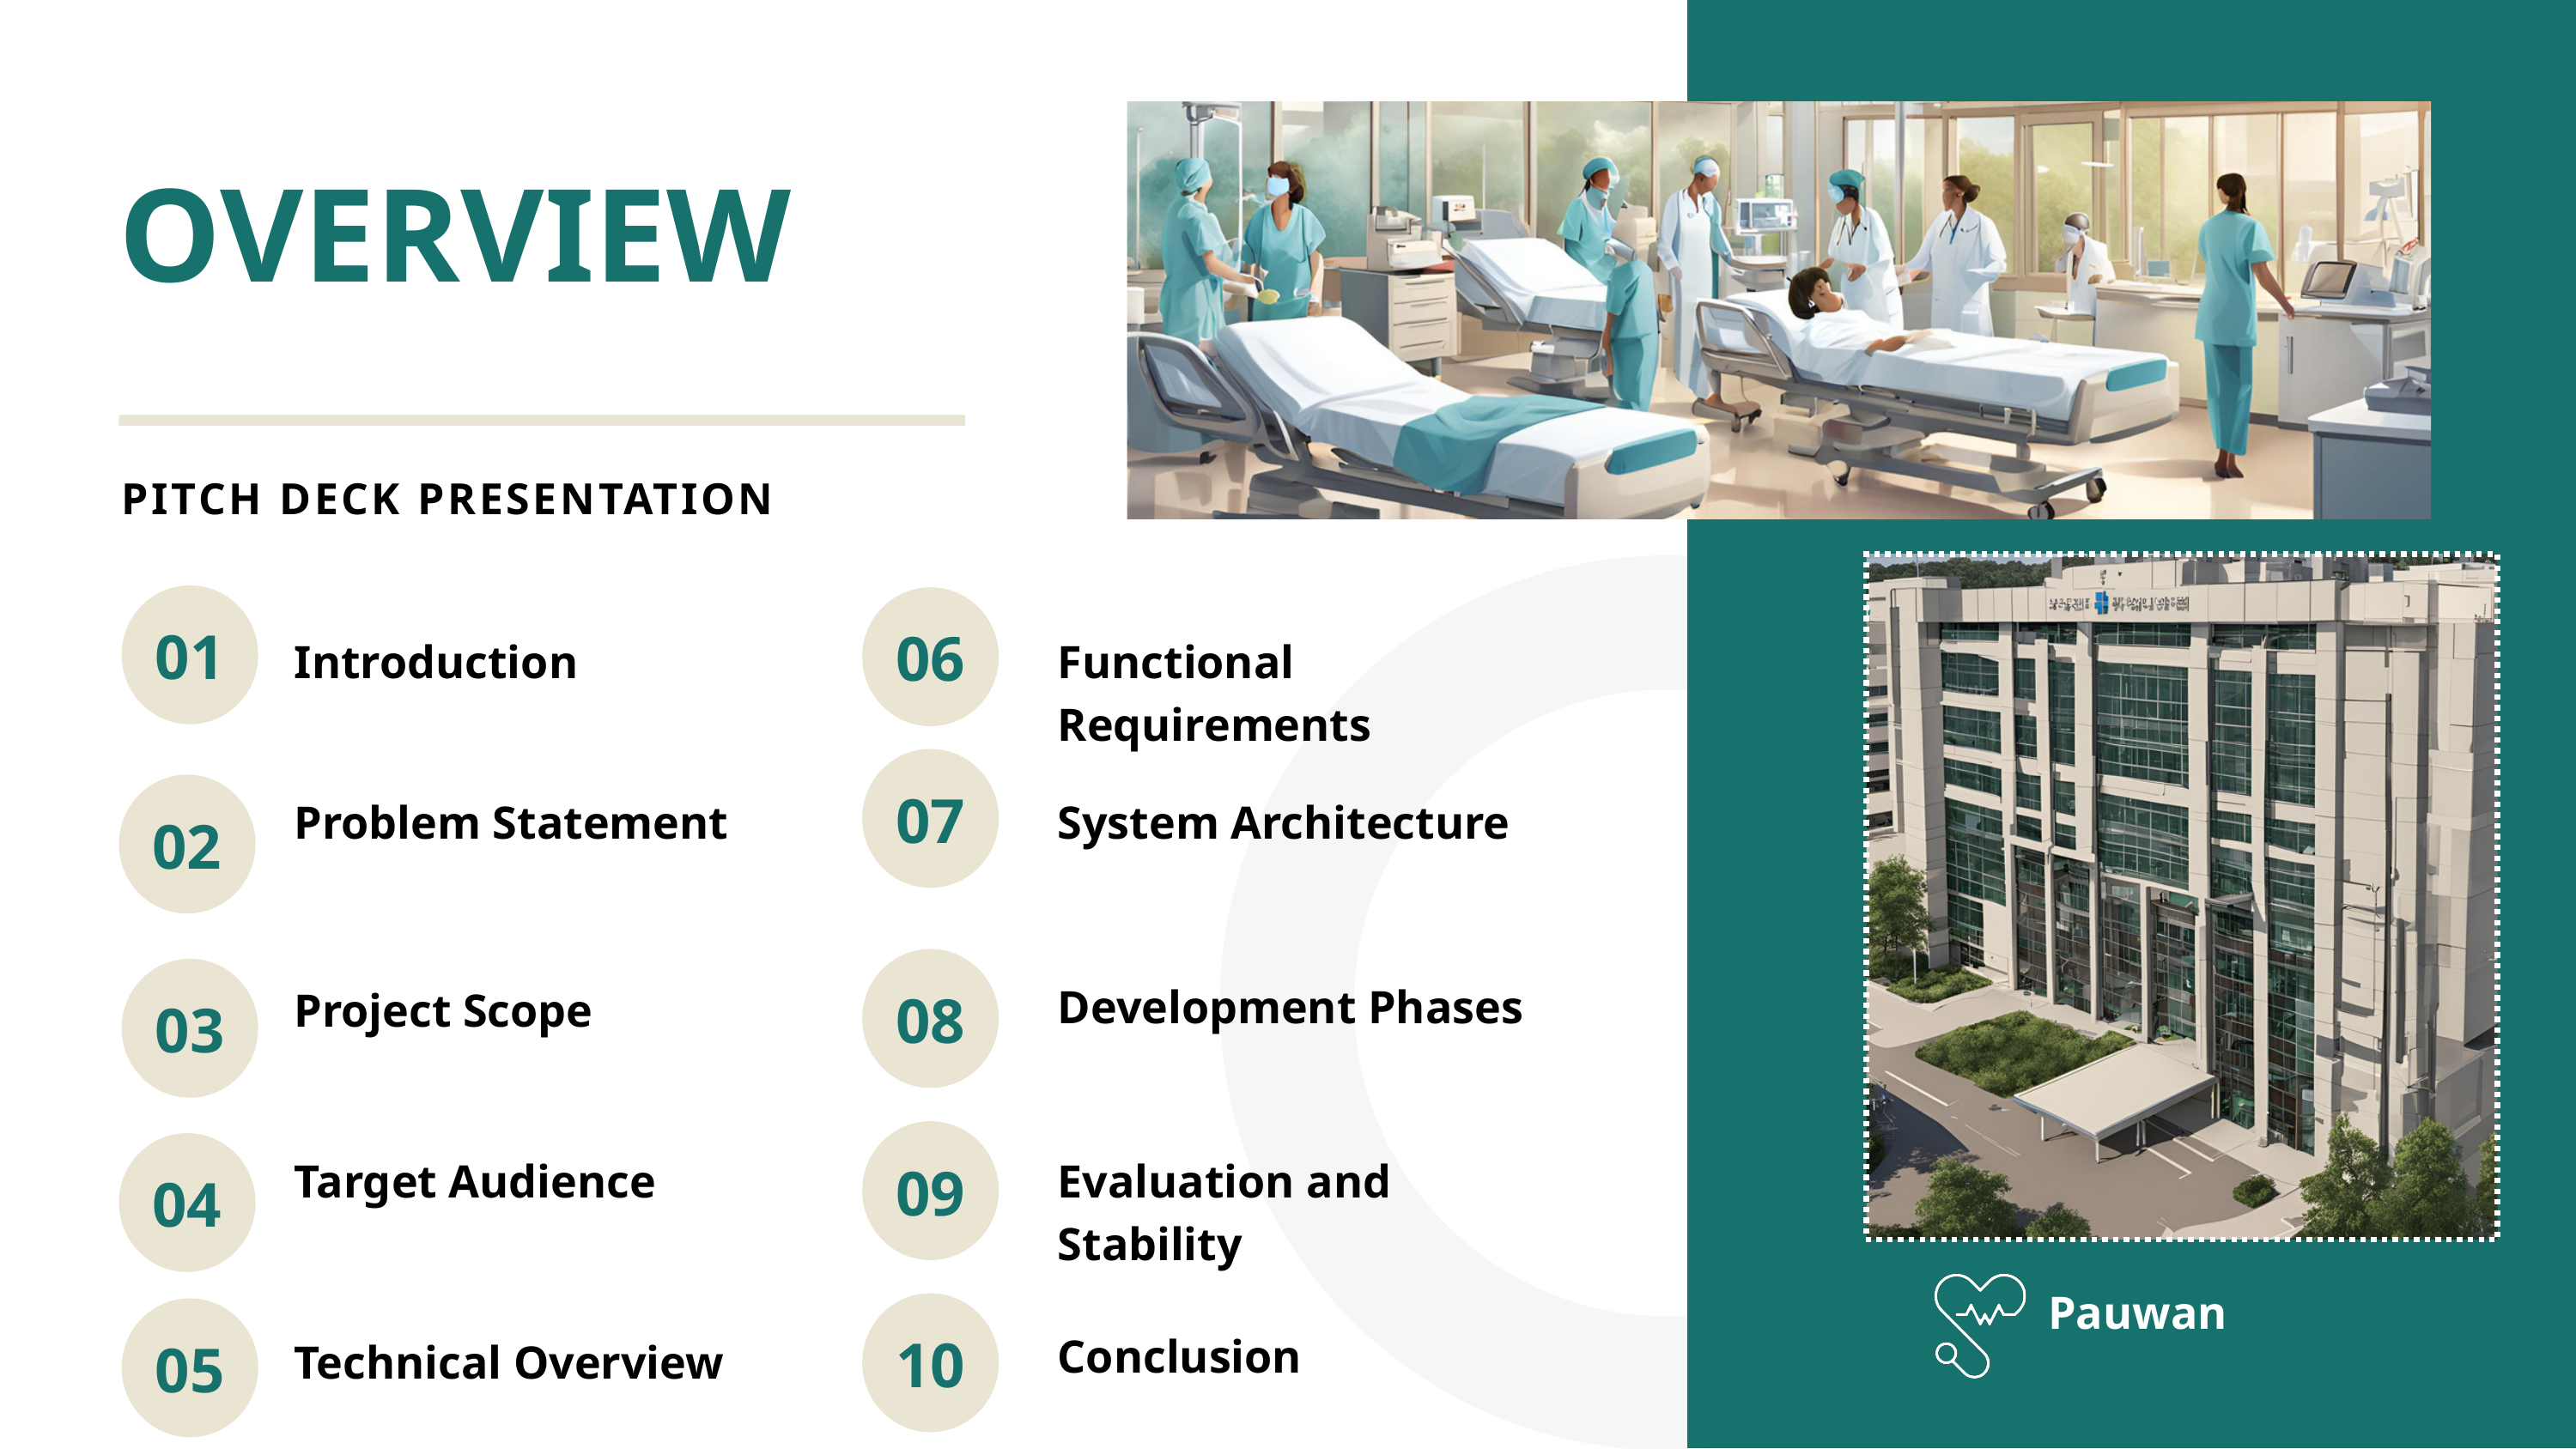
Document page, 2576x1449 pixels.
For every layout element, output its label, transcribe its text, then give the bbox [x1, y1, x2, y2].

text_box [121, 585, 258, 724]
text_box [1686, 0, 2576, 1449]
text_box Introduction [294, 625, 804, 688]
text_box OVERVIEW [118, 173, 1044, 309]
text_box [121, 958, 258, 1098]
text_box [861, 586, 999, 727]
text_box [861, 1293, 999, 1433]
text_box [861, 749, 999, 888]
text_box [121, 1298, 258, 1438]
text_box Conclusion [1057, 1319, 1282, 1382]
text_box Technical Overview [294, 1325, 804, 1388]
text_box Target Audience [294, 1144, 804, 1207]
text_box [861, 1120, 999, 1261]
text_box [118, 774, 256, 914]
text_box System Architecture [1057, 785, 1282, 849]
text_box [2056, 656, 2432, 1032]
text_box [861, 949, 999, 1088]
text_box Project Scope [294, 973, 804, 1036]
text_box Functional Requirements [1057, 625, 1283, 750]
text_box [1286, 622, 1682, 1384]
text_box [1127, 101, 2432, 520]
text_box Development Phases [1057, 970, 1282, 1033]
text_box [118, 1132, 256, 1273]
text_box PITCH DECK PRESENTATION [121, 463, 1083, 524]
text_box Problem Statement [294, 785, 804, 849]
text_box Evaluation and Stability [1057, 1144, 1282, 1270]
